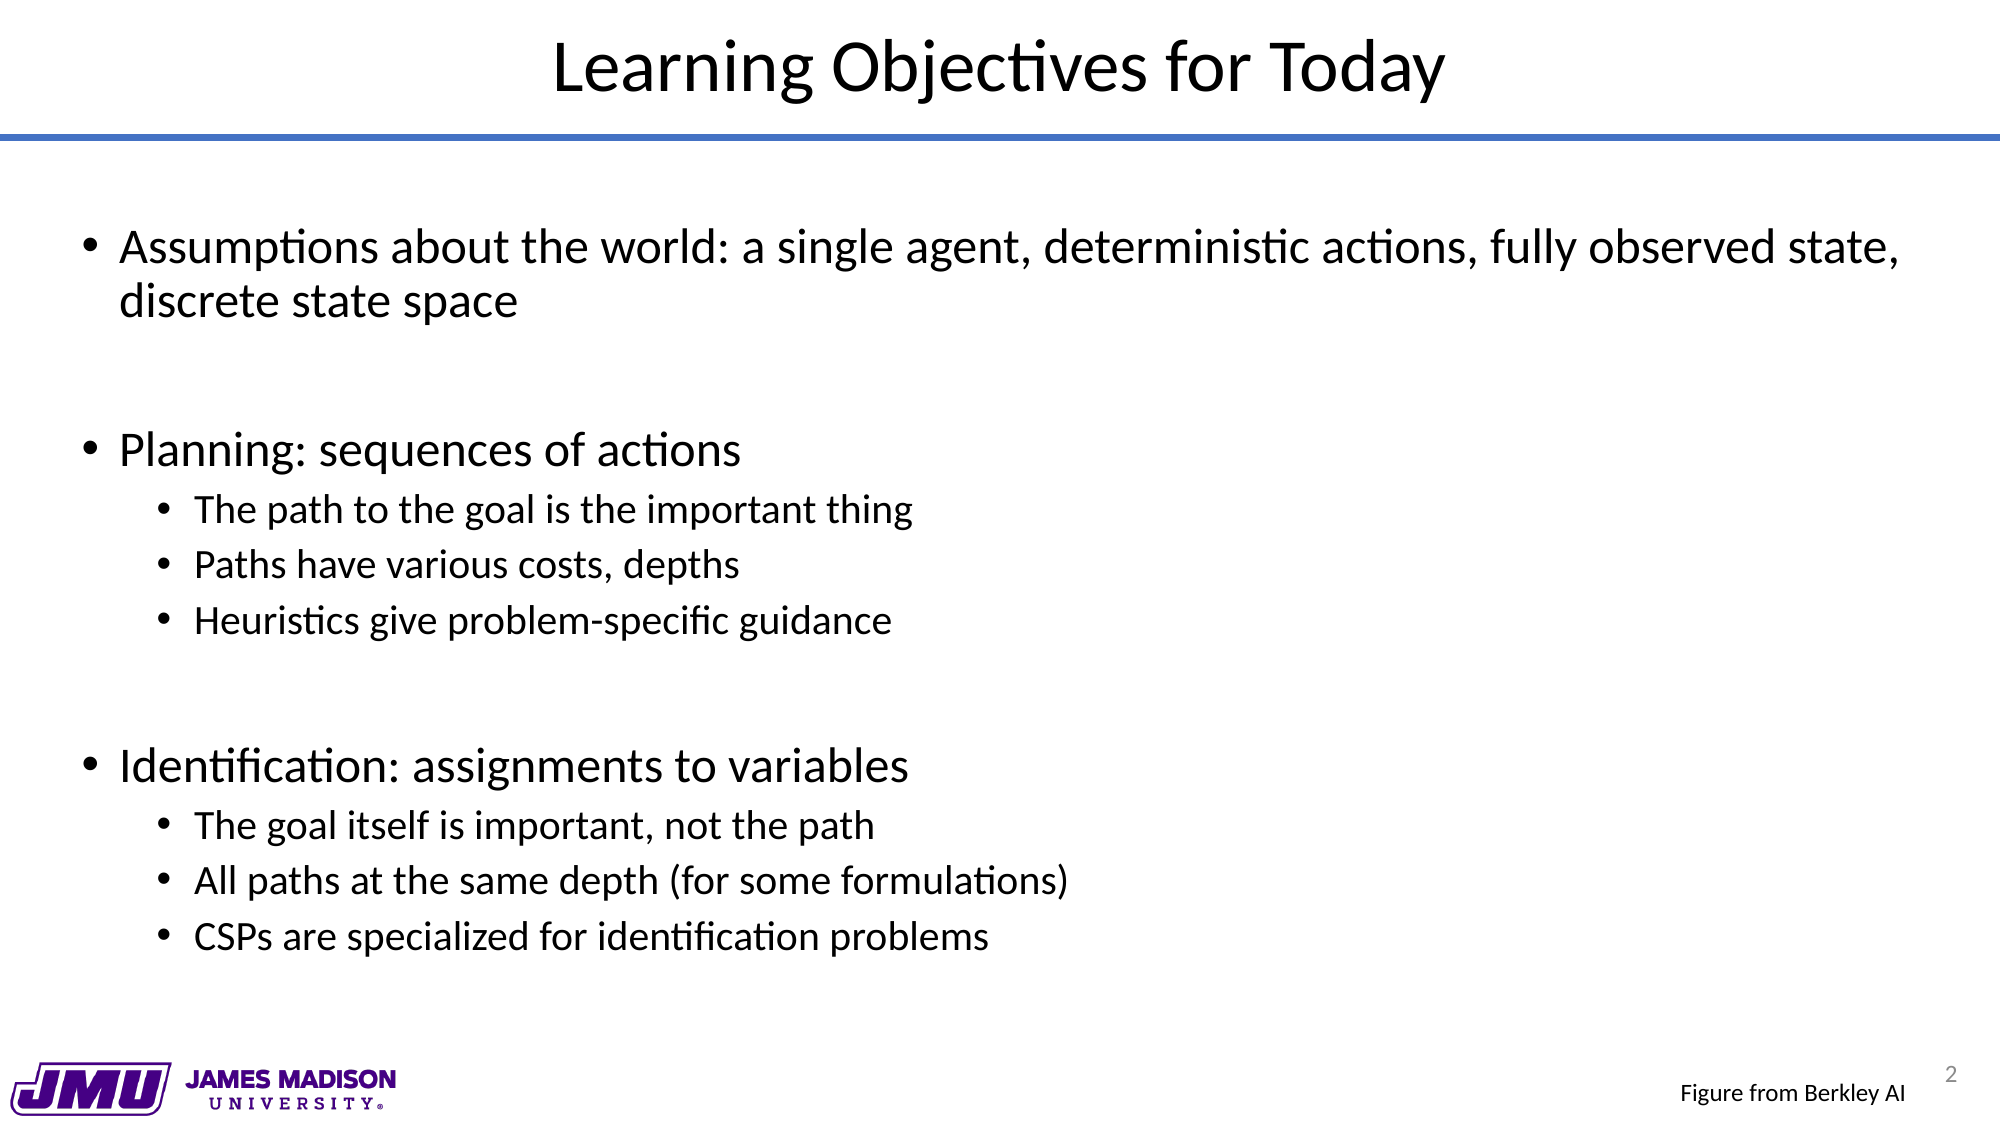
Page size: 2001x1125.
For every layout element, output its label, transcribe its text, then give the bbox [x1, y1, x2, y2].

text_box Figure from Berkley AI [1623, 1072, 1922, 1114]
list Assumptions about the world: a single agent, deterministic actions, fully observed state, discrete state space Planning: sequences of actions The path to the goal is the important thing Paths have various costs, depths Heuristics give problem-specific guidance Identification: assignments to variables The goal itself is important, not the path All paths at the same depth (for some formulations) CSPs are specialized for identification problems [66, 212, 1934, 989]
picture [0, 1042, 410, 1125]
slide_number 2 [1870, 1042, 1973, 1103]
title Learning Objectives for Today [0, 0, 2000, 134]
